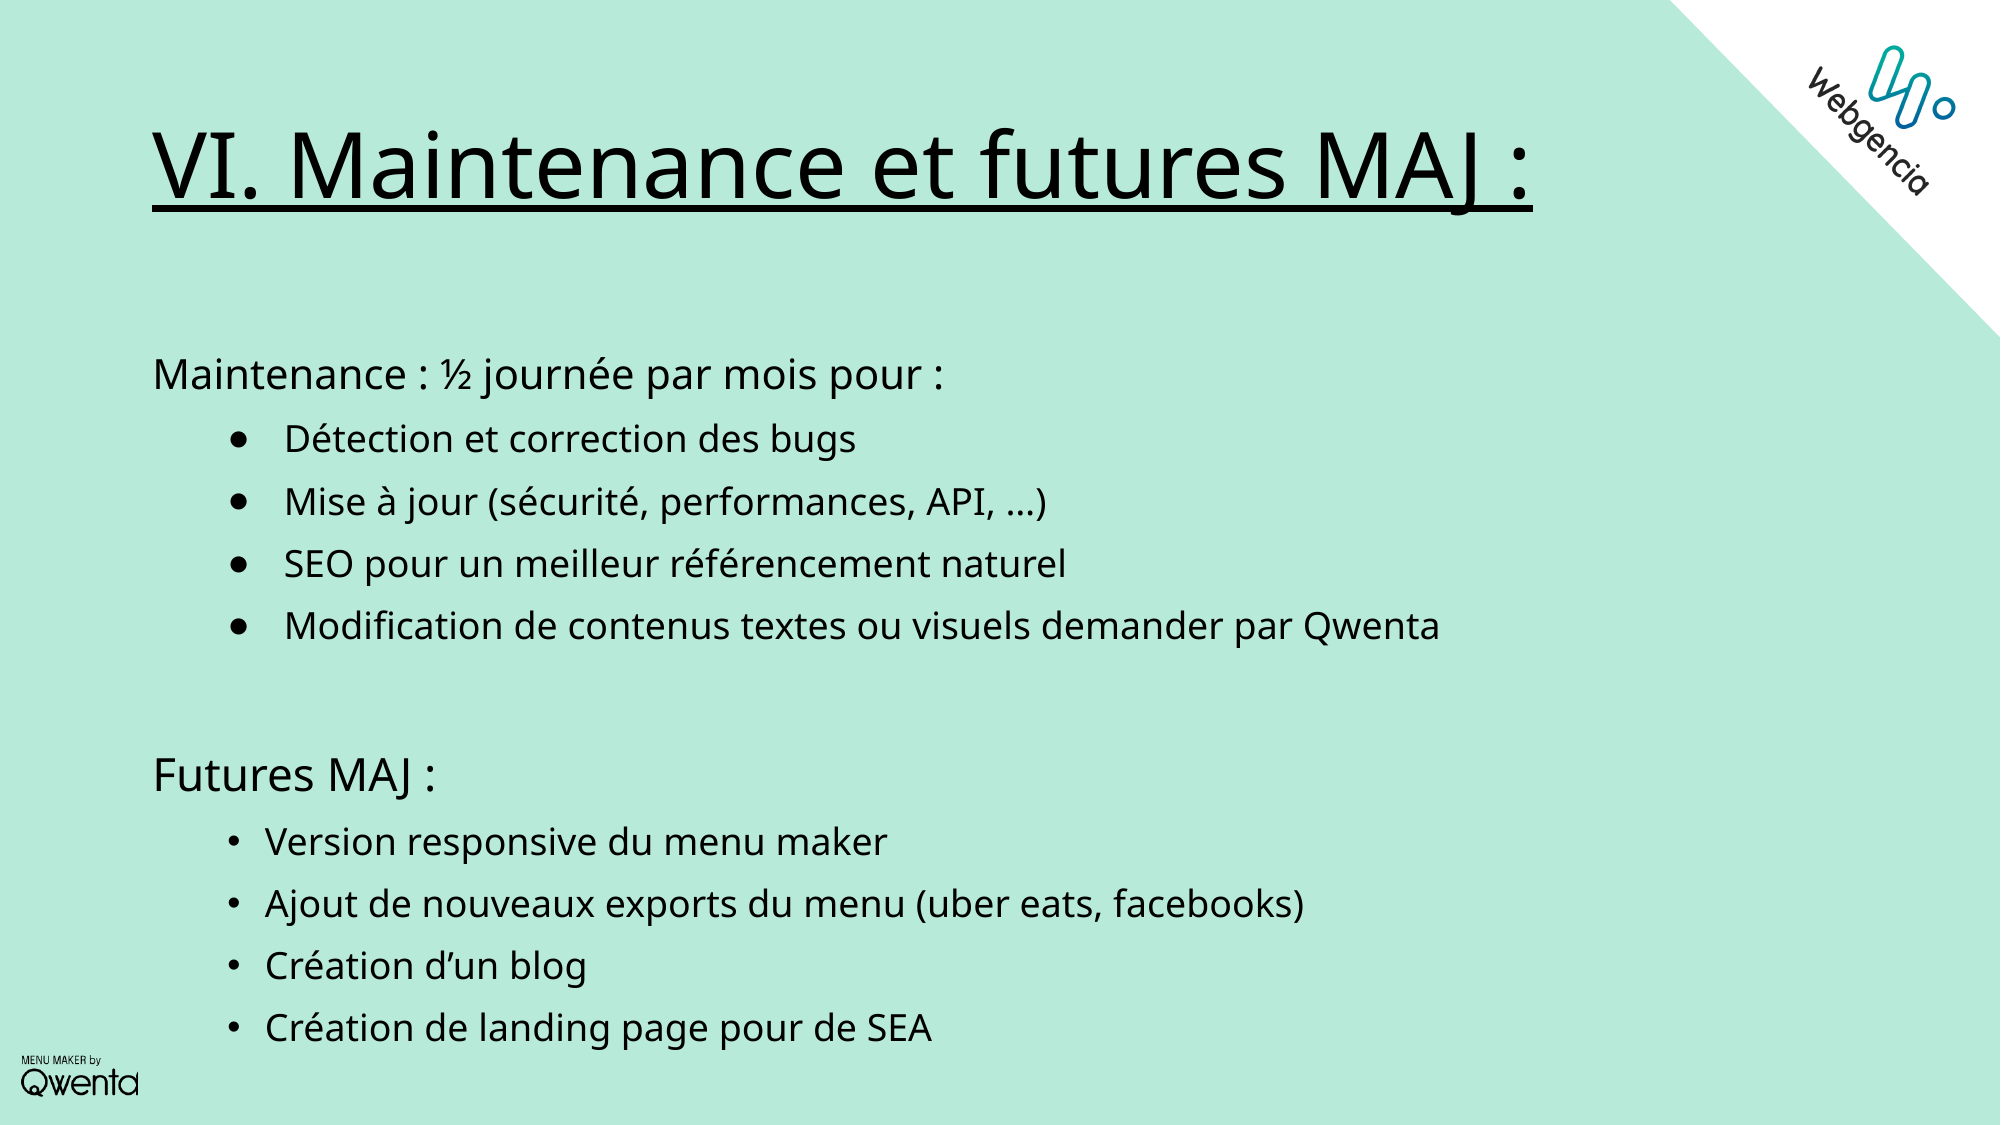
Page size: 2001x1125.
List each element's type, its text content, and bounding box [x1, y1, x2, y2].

text_box [1669, 0, 2000, 338]
title VI. Maintenance et futures MAJ : [137, 59, 1863, 278]
list Maintenance : ½ journée par mois pour : Détection et correction des bugs Mise à jour (sécurité, performances, API, …) SEO pour un meilleur référencement naturel Modification de contenus textes ou visuels demander par Qwenta Futures MAJ : Version responsive du menu maker Ajout de nouveaux exports du menu (uber eats, facebooks) Création d’un blog Création de landing page pour de SEA [137, 333, 1863, 1066]
picture [20, 1055, 138, 1097]
picture [1786, 4, 1995, 214]
